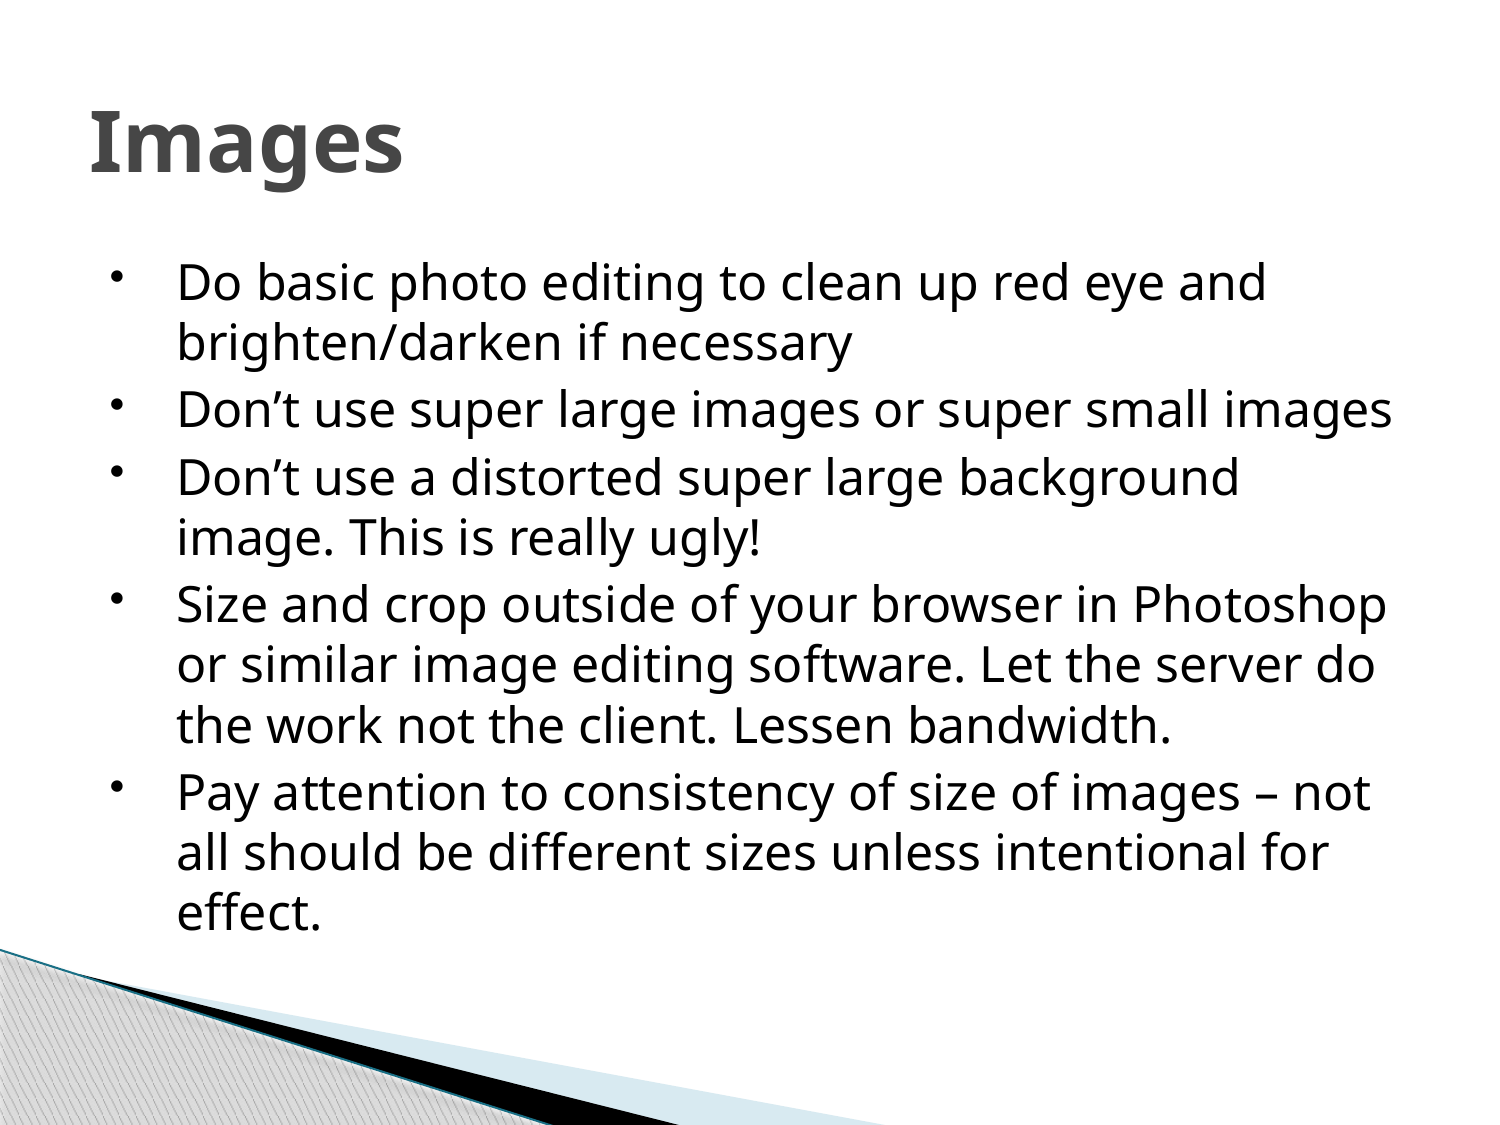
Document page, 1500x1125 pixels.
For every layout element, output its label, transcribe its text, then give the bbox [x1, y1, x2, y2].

list Do basic photo editing to clean up red eye and brighten/darken if necessary Don’t use super large images or super small images Don’t use a distorted super large background image. This is really ugly! Size and crop outside of your browser in Photoshop or similar image editing software. Let the server do the work not the client. Lessen bandwidth. Pay attention to consistency of size of images – not all should be different sizes unless intentional for effect. [75, 243, 1425, 986]
title Images [75, 45, 1425, 233]
